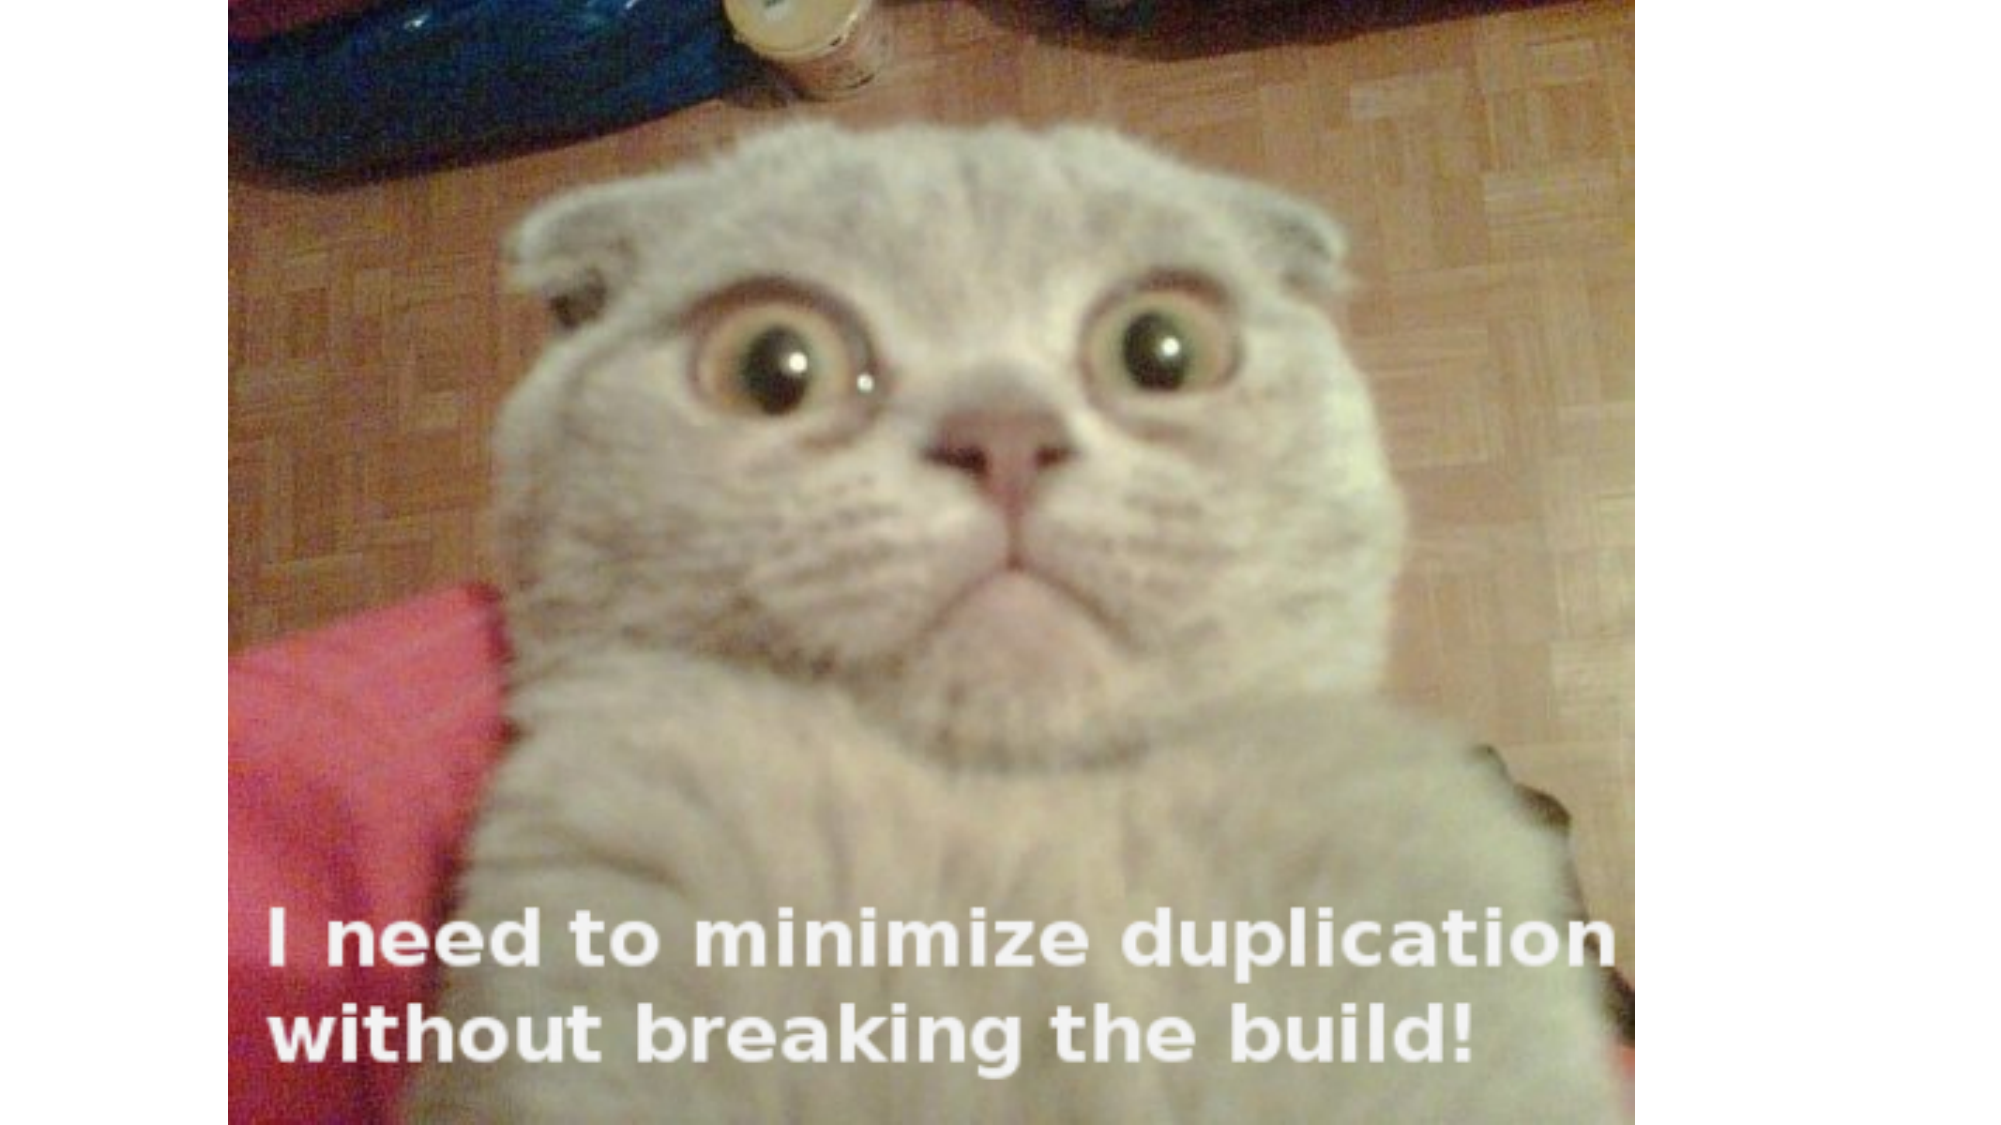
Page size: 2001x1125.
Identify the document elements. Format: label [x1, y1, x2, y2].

picture [228, 0, 1635, 1125]
